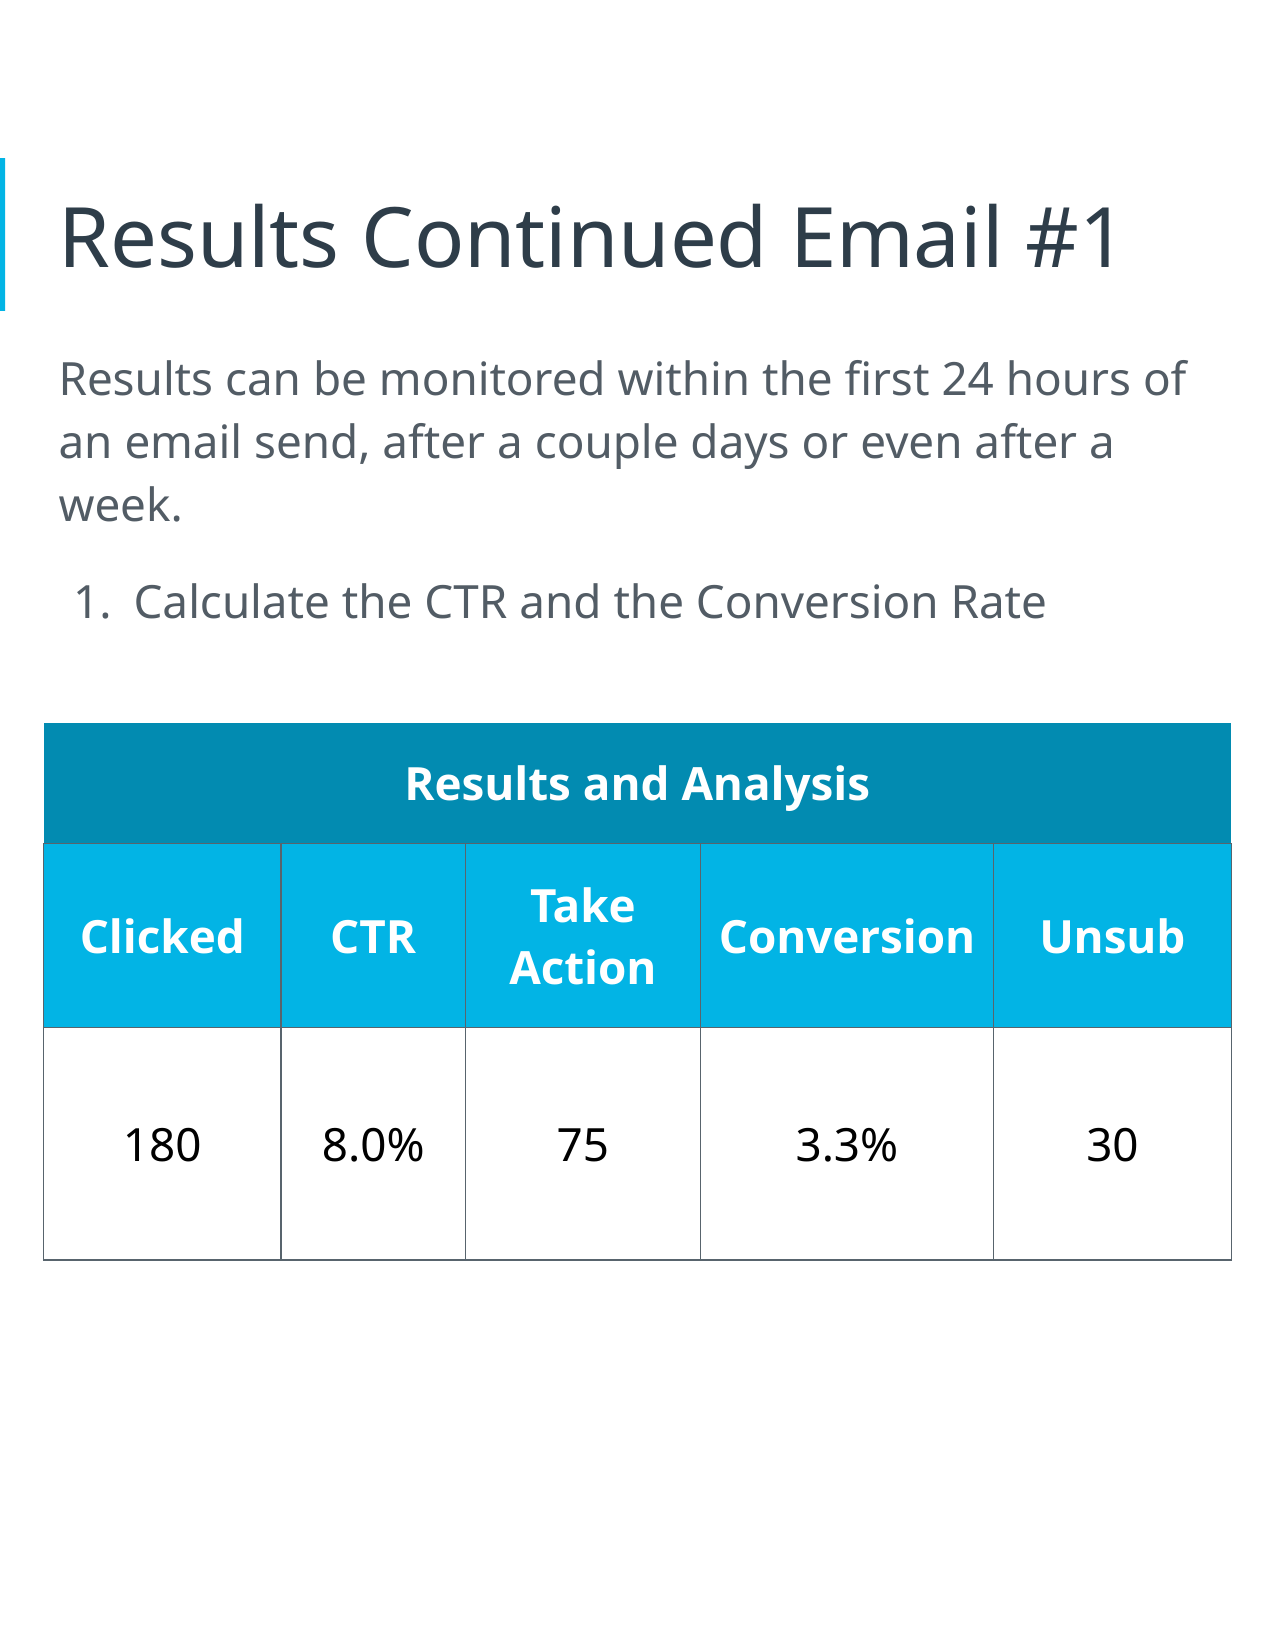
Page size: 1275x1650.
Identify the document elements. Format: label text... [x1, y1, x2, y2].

table_cell 180 [44, 1028, 280, 1259]
table_cell Conversion [701, 844, 993, 1027]
table_header Results and Analysis [44, 723, 1231, 843]
table_cell 75 [466, 1028, 700, 1259]
table_cell Take Action [466, 844, 700, 1027]
table_cell Clicked [44, 844, 280, 1027]
table_cell 30 [994, 1028, 1231, 1259]
title Results Continued Email #1 [43, 142, 1232, 326]
table_cell Unsub [994, 844, 1231, 1027]
table_cell CTR [282, 844, 465, 1027]
table_cell 3.3% [701, 1028, 993, 1259]
list Results can be monitored within the first 24 hours of an email send, after a couple days or even after a week. Calculate the CTR and the Conversion Rate [43, 326, 1232, 645]
table_cell 8.0% [282, 1028, 465, 1259]
